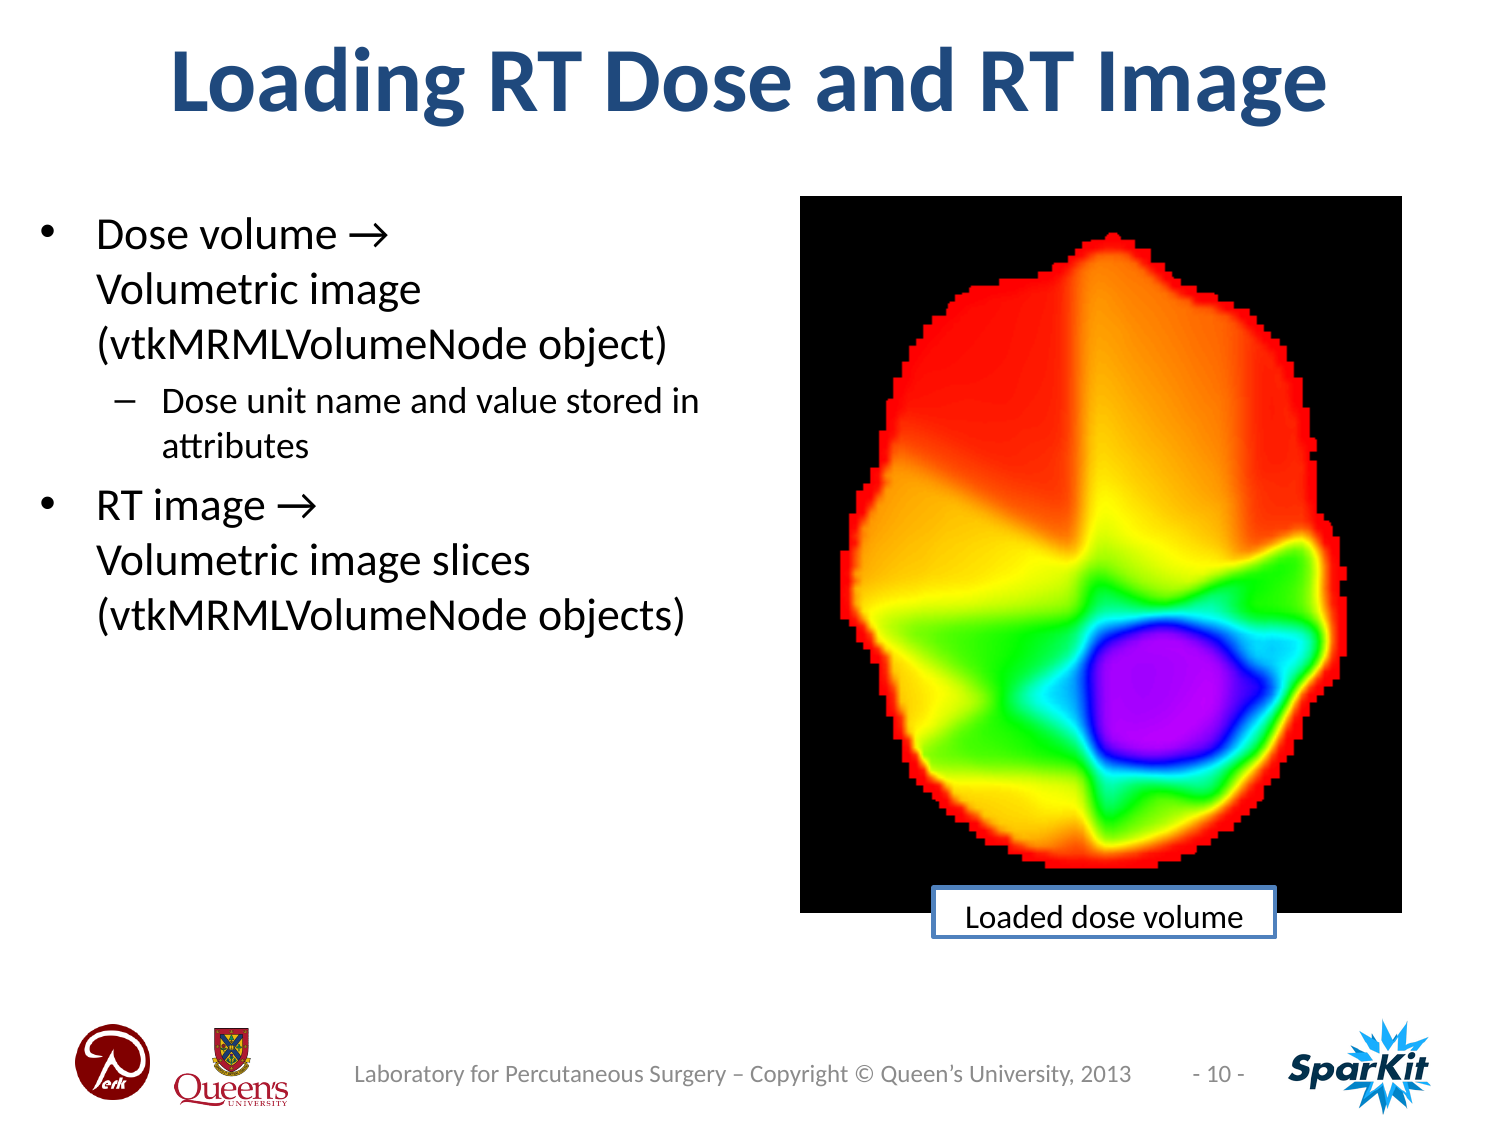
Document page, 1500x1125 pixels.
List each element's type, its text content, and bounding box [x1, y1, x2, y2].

picture [1287, 1018, 1431, 1115]
slide_number - 10 - [1175, 1042, 1263, 1103]
text_box Dose volume → Volumetric image (vtkMRMLVolumeNode object) Dose unit name and value stored in attributes RT image → Volumetric image slices (vtkMRMLVolumeNode objects) [24, 196, 775, 947]
text_box Loaded dose volume [931, 921, 1277, 939]
picture [174, 1028, 288, 1106]
text_box Loading RT Dose and RT Image [0, 12, 1500, 163]
footer Laboratory for Percutaneous Surgery – Copyright © Queen’s University, 2013 [312, 1042, 1175, 1103]
picture [75, 1024, 150, 1100]
picture [799, 195, 1403, 913]
